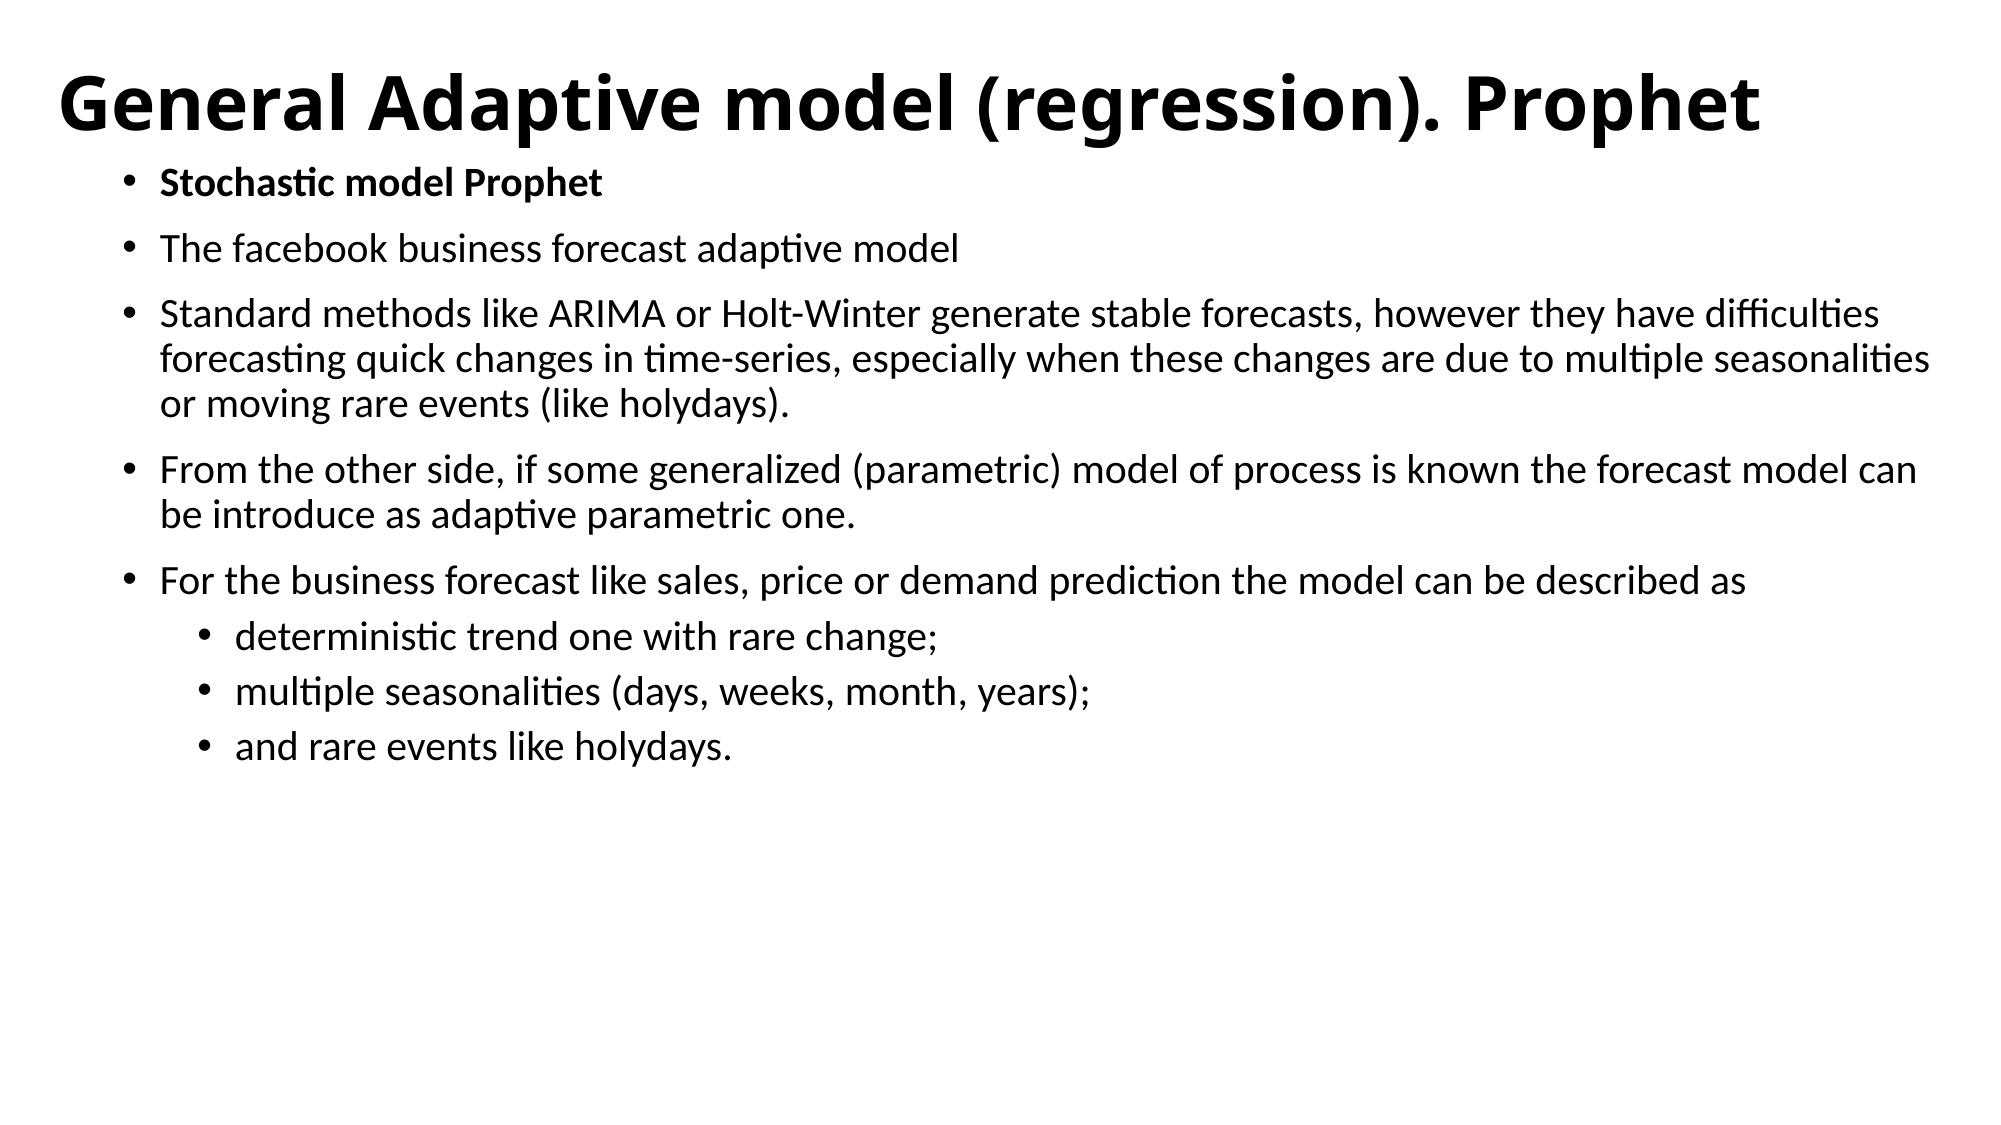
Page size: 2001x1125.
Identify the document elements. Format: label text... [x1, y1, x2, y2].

list Stochastic model Prophet The facebook business forecast adaptive model Standard methods like ARIMA or Holt-Winter generate stable forecasts, however they have difficulties forecasting quick changes in time-series, especially when these changes are due to multiple seasonalities or moving rare events (like holydays). From the other side, if some generalized (parametric) model of process is known the forecast model can be introduce as adaptive parametric one. For the business forecast like sales, price or demand prediction the model can be described as deterministic trend one with rare change; multiple seasonalities (days, weeks, month, years); and rare events like holydays. [107, 152, 1954, 1000]
title General Adaptive model (regression). Prophet [42, 59, 1863, 153]
